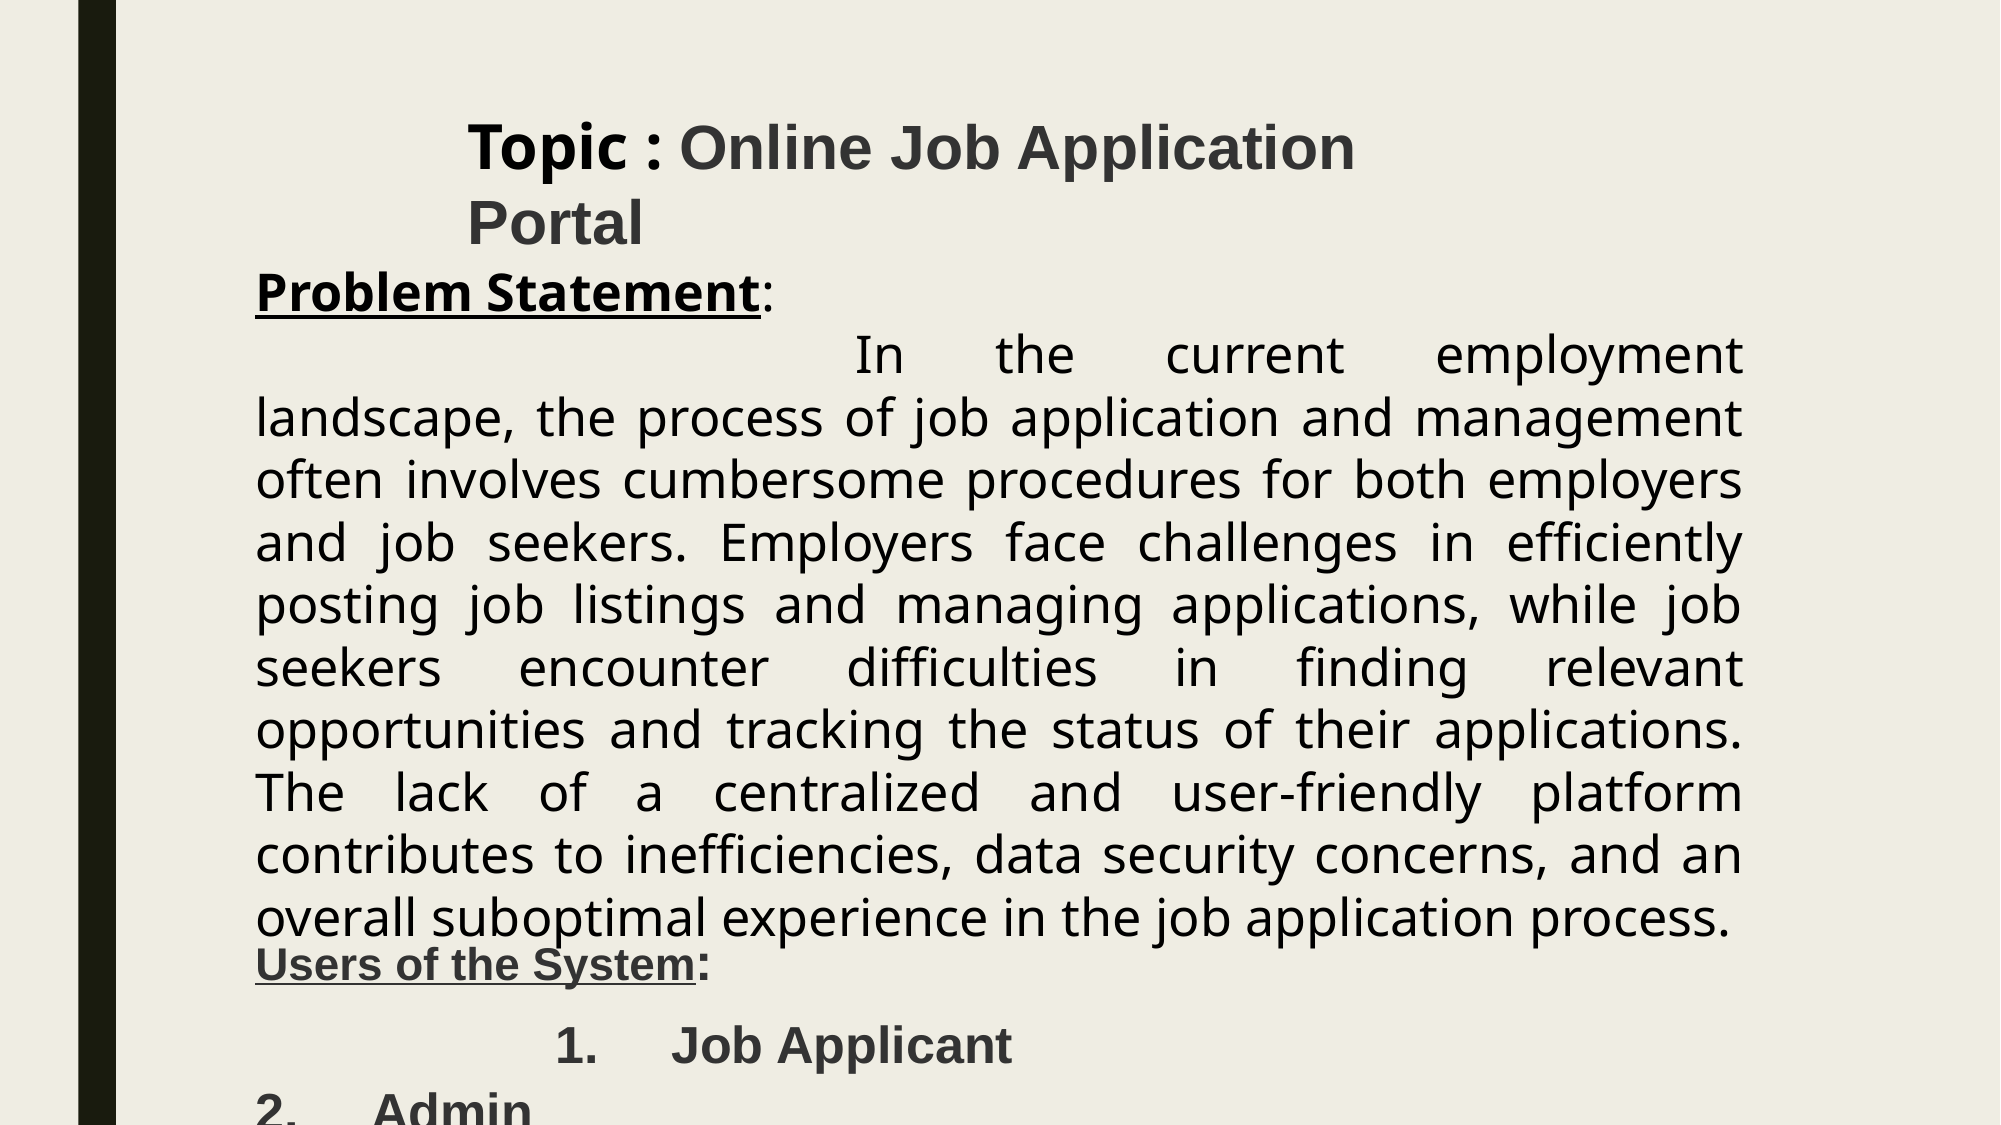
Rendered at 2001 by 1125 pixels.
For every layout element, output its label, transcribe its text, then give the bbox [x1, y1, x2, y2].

text_box Topic : Online Job Application Portal [453, 99, 1547, 252]
text_box Problem Statement: In the current employment landscape, the process of job application and management often involves cumbersome procedures for both employers and job seekers. Employers face challenges in efficiently posting job listings and managing applications, while job seekers encounter difficulties in finding relevant opportunities and tracking the status of their applications. The lack of a centralized and user-friendly platform contributes to inefficiencies, data security concerns, and an overall suboptimal experience in the job application process. [240, 252, 1760, 1017]
text_box Users of the System: 1. Job Applicant 2. Admin [240, 916, 1408, 1125]
